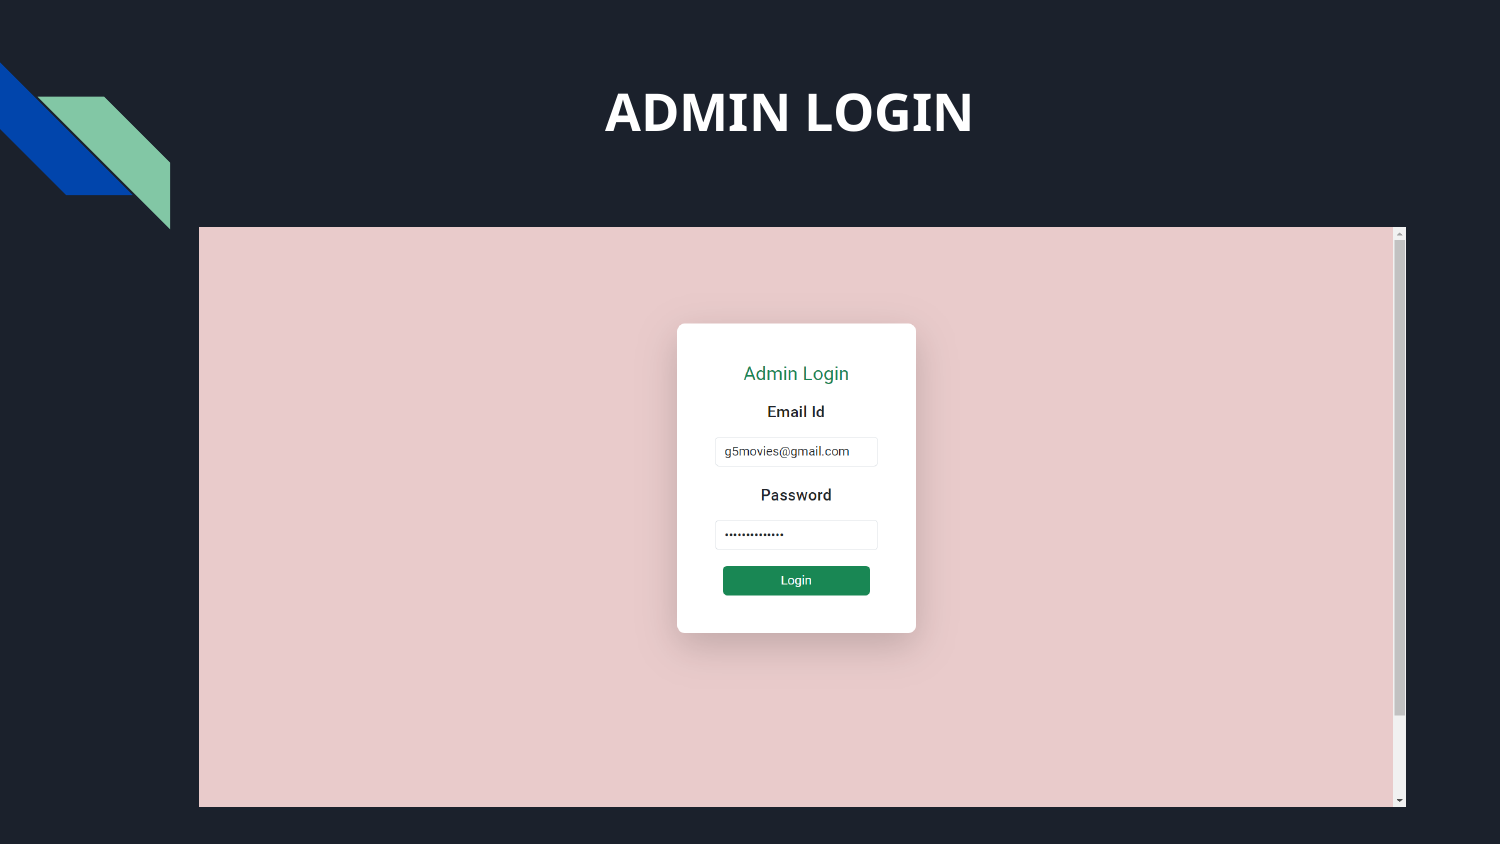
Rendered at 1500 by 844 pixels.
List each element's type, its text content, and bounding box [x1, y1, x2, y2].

picture [199, 226, 1406, 807]
title ADMIN LOGIN [212, 64, 1368, 215]
